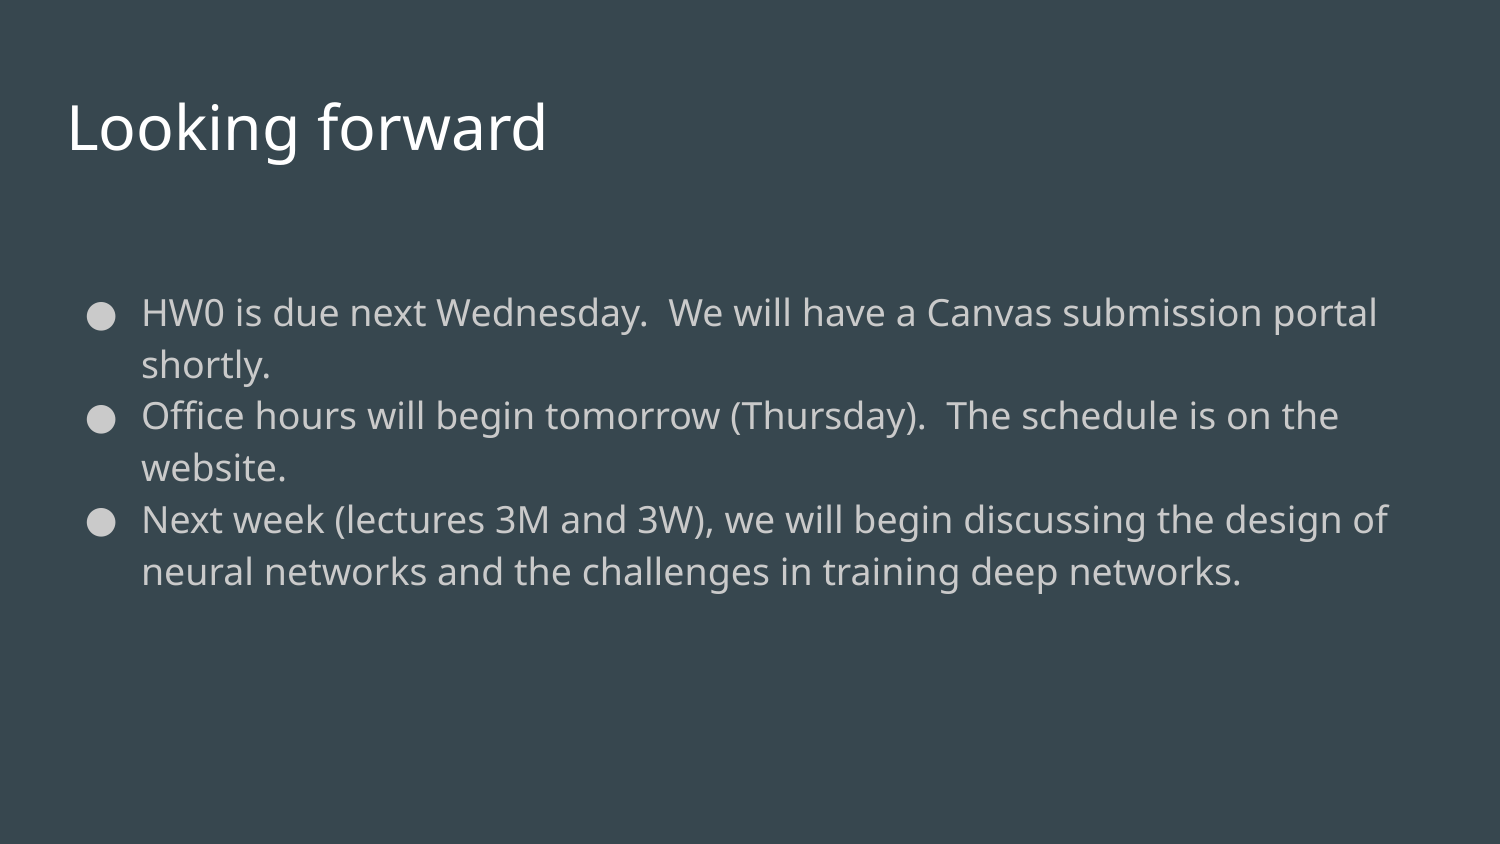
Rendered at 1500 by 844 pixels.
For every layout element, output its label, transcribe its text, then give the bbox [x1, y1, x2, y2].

title Looking forward [51, 72, 1449, 167]
list HW0 is due next Wednesday. We will have a Canvas submission portal shortly. Office hours will begin tomorrow (Thursday). The schedule is on the website. Next week (lectures 3M and 3W), we will begin discussing the design of neural networks and the challenges in training deep networks. [51, 189, 1449, 750]
